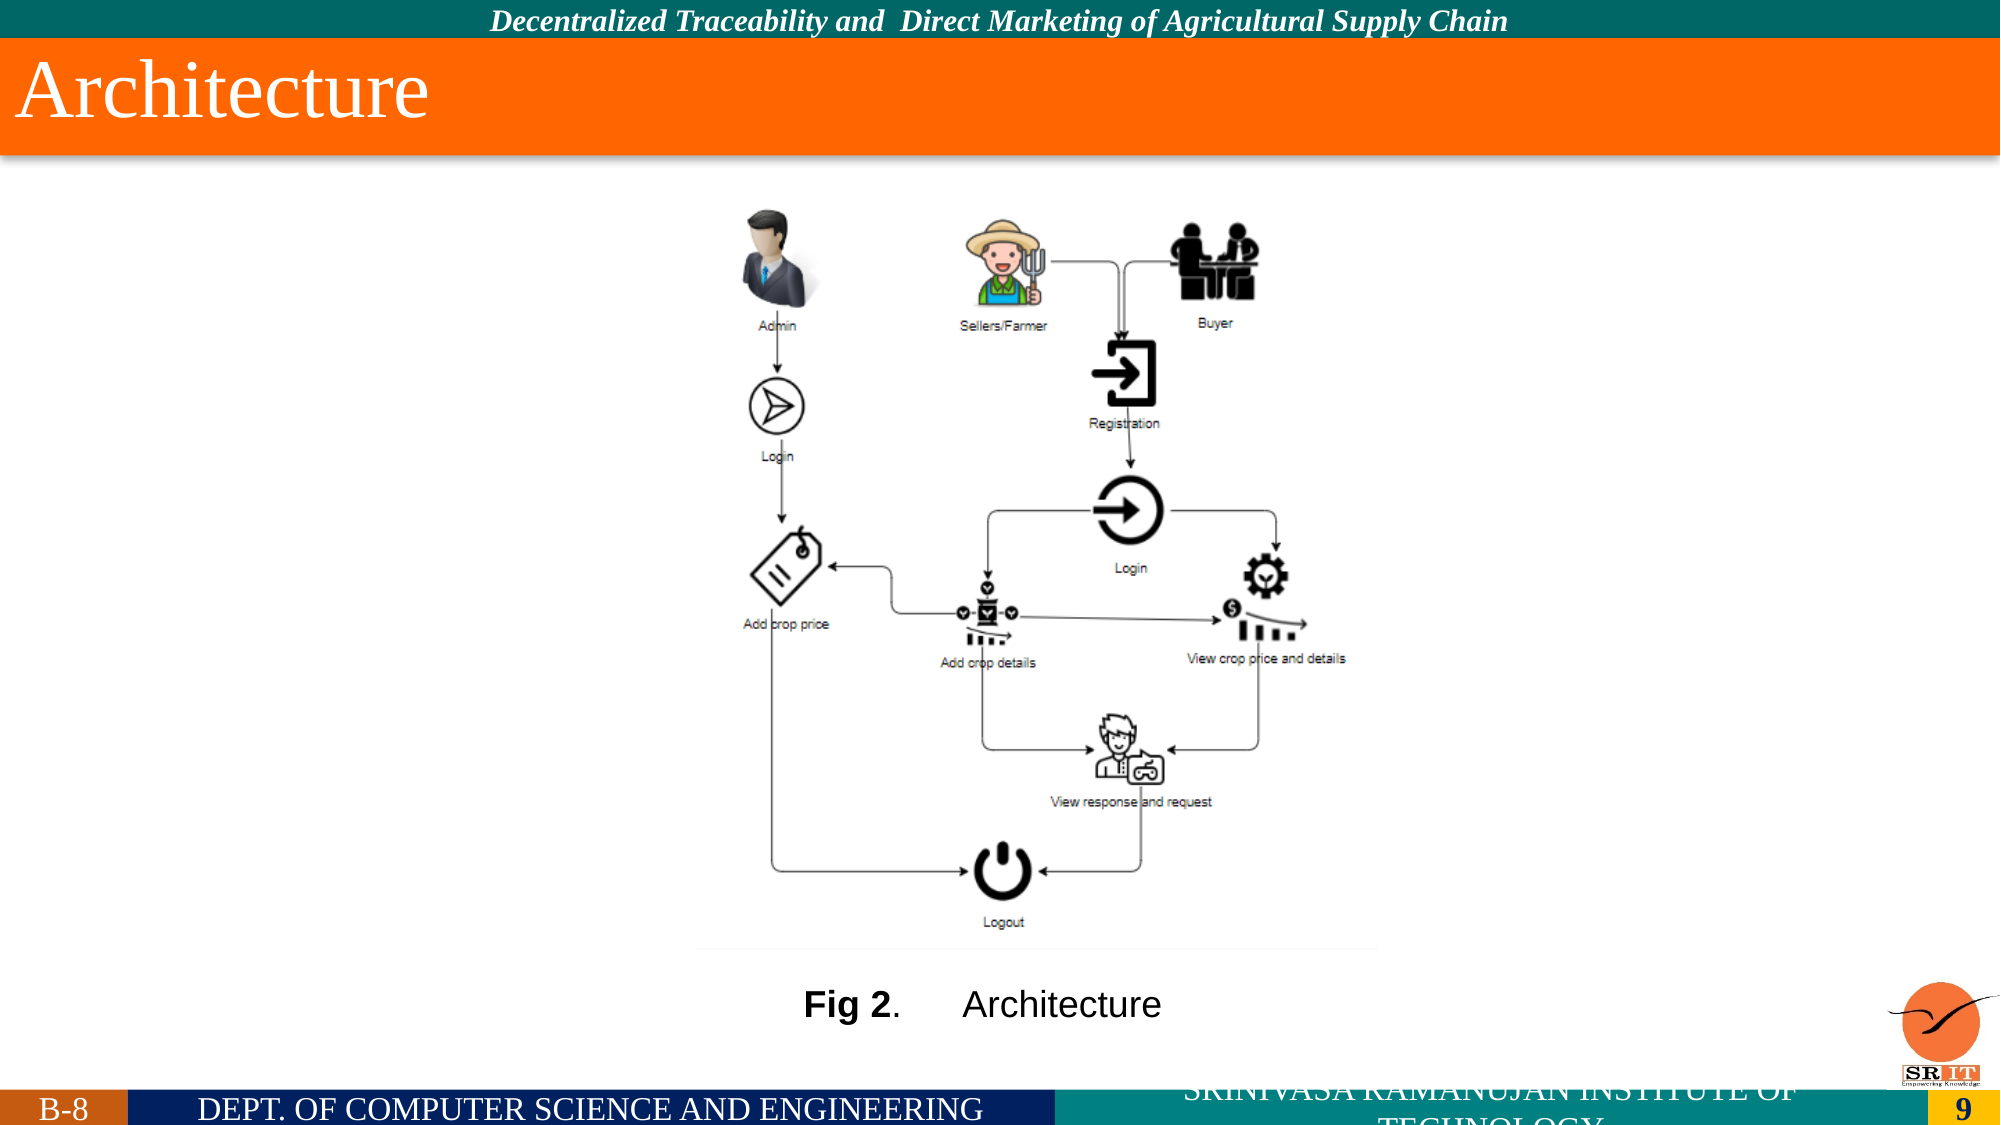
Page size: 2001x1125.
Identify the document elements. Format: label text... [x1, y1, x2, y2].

picture [1887, 977, 2000, 1090]
text_box Fig 2. Architecture [789, 972, 1399, 1033]
title Architecture [0, 38, 2000, 156]
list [694, 198, 1378, 951]
